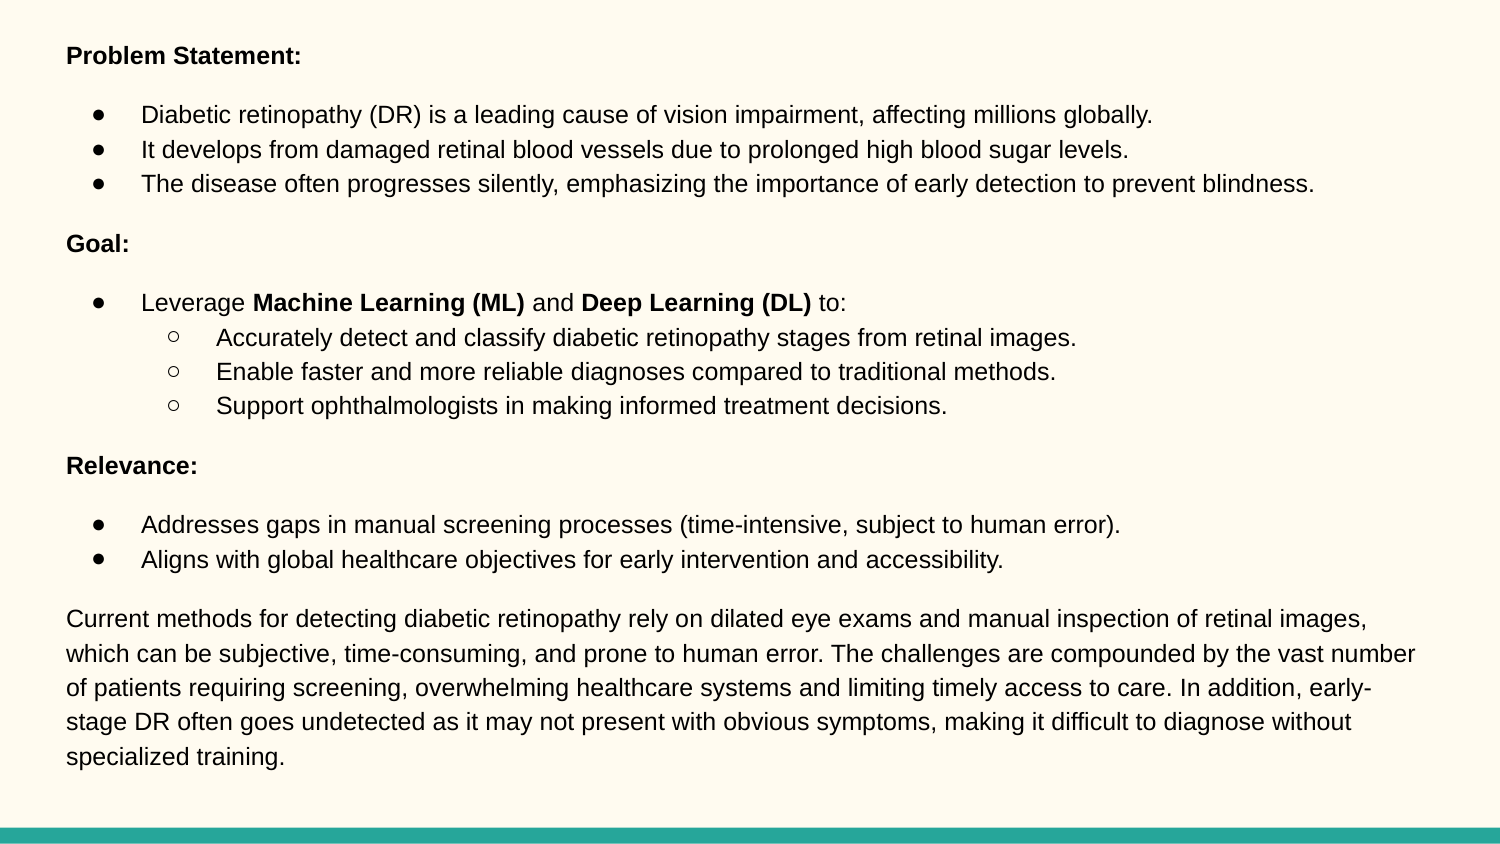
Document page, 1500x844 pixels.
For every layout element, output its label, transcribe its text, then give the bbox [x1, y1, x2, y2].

list Problem Statement: Diabetic retinopathy (DR) is a leading cause of vision impairment, affecting millions globally. It develops from damaged retinal blood vessels due to prolonged high blood sugar levels. The disease often progresses silently, emphasizing the importance of early detection to prevent blindness. Goal: Leverage Machine Learning (ML) and Deep Learning (DL) to: Accurately detect and classify diabetic retinopathy stages from retinal images. Enable faster and more reliable diagnoses compared to traditional methods. Support ophthalmologists in making informed treatment decisions. Relevance: Addresses gaps in manual screening processes (time-intensive, subject to human error). Aligns with global healthcare objectives for early intervention and accessibility. Current methods for detecting diabetic retinopathy rely on dilated eye exams and manual inspection of retinal images, which can be subjective, time-consuming, and prone to human error. The challenges are compounded by the vast number of patients requiring screening, overwhelming healthcare systems and limiting timely access to care. In addition, early-stage DR often goes undetected as it may not present with obvious symptoms, making it difficult to diagnose without specialized training. [51, 20, 1449, 799]
